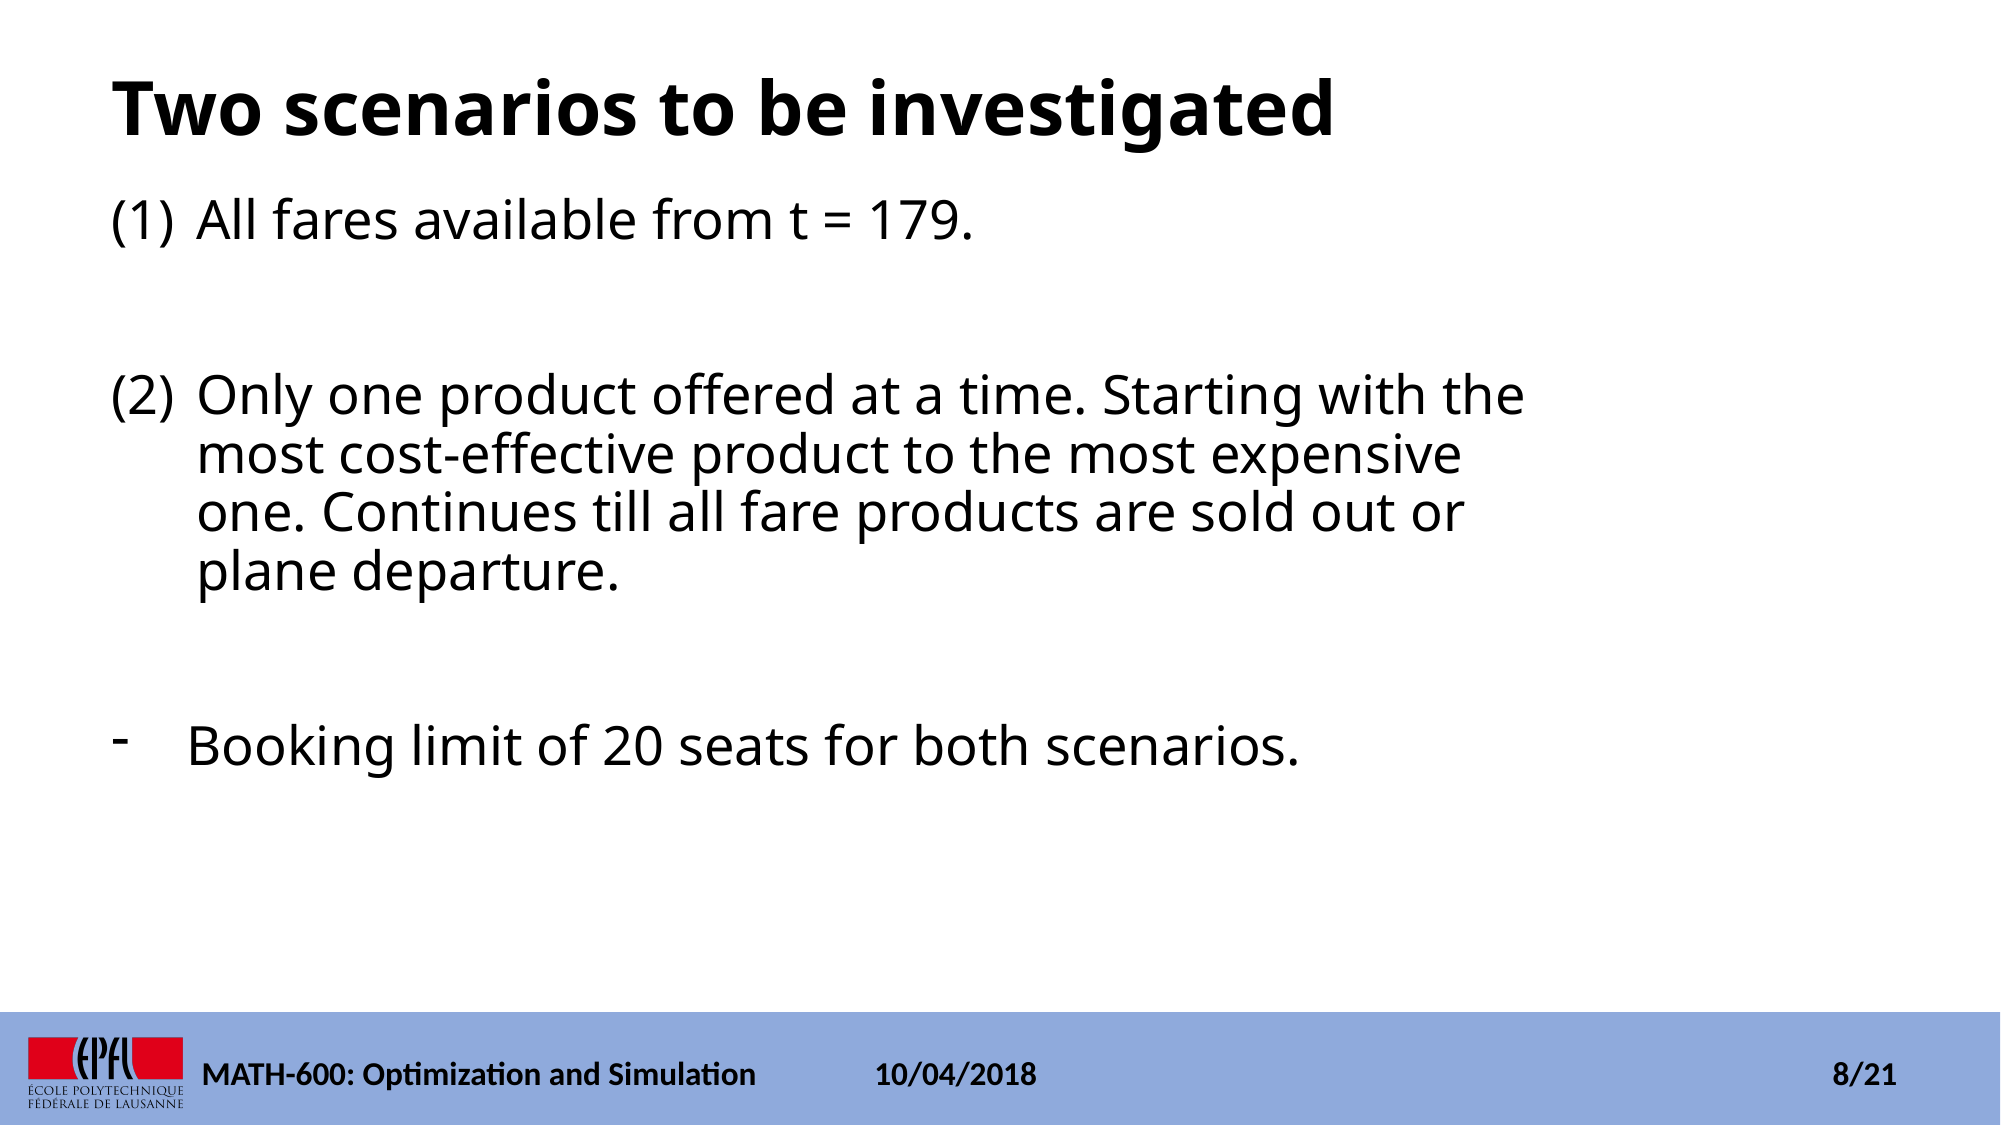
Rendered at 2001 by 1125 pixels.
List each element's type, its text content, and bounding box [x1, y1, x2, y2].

text_box All fares available from t = 179. Only one product offered at a time. Starting with the most cost-effective product to the most expensive one. Continues till all fare products are sold out or plane departure. Booking limit of 20 seats for both scenarios. [96, 185, 1597, 914]
title Two scenarios to be investigated [96, 40, 1597, 160]
text_box MATH-600: Optimization and Simulation [187, 1041, 788, 1102]
text_box 8/21 [1697, 1041, 2000, 1102]
picture [24, 1033, 187, 1112]
text_box 10/04/2018 [788, 1041, 1124, 1102]
